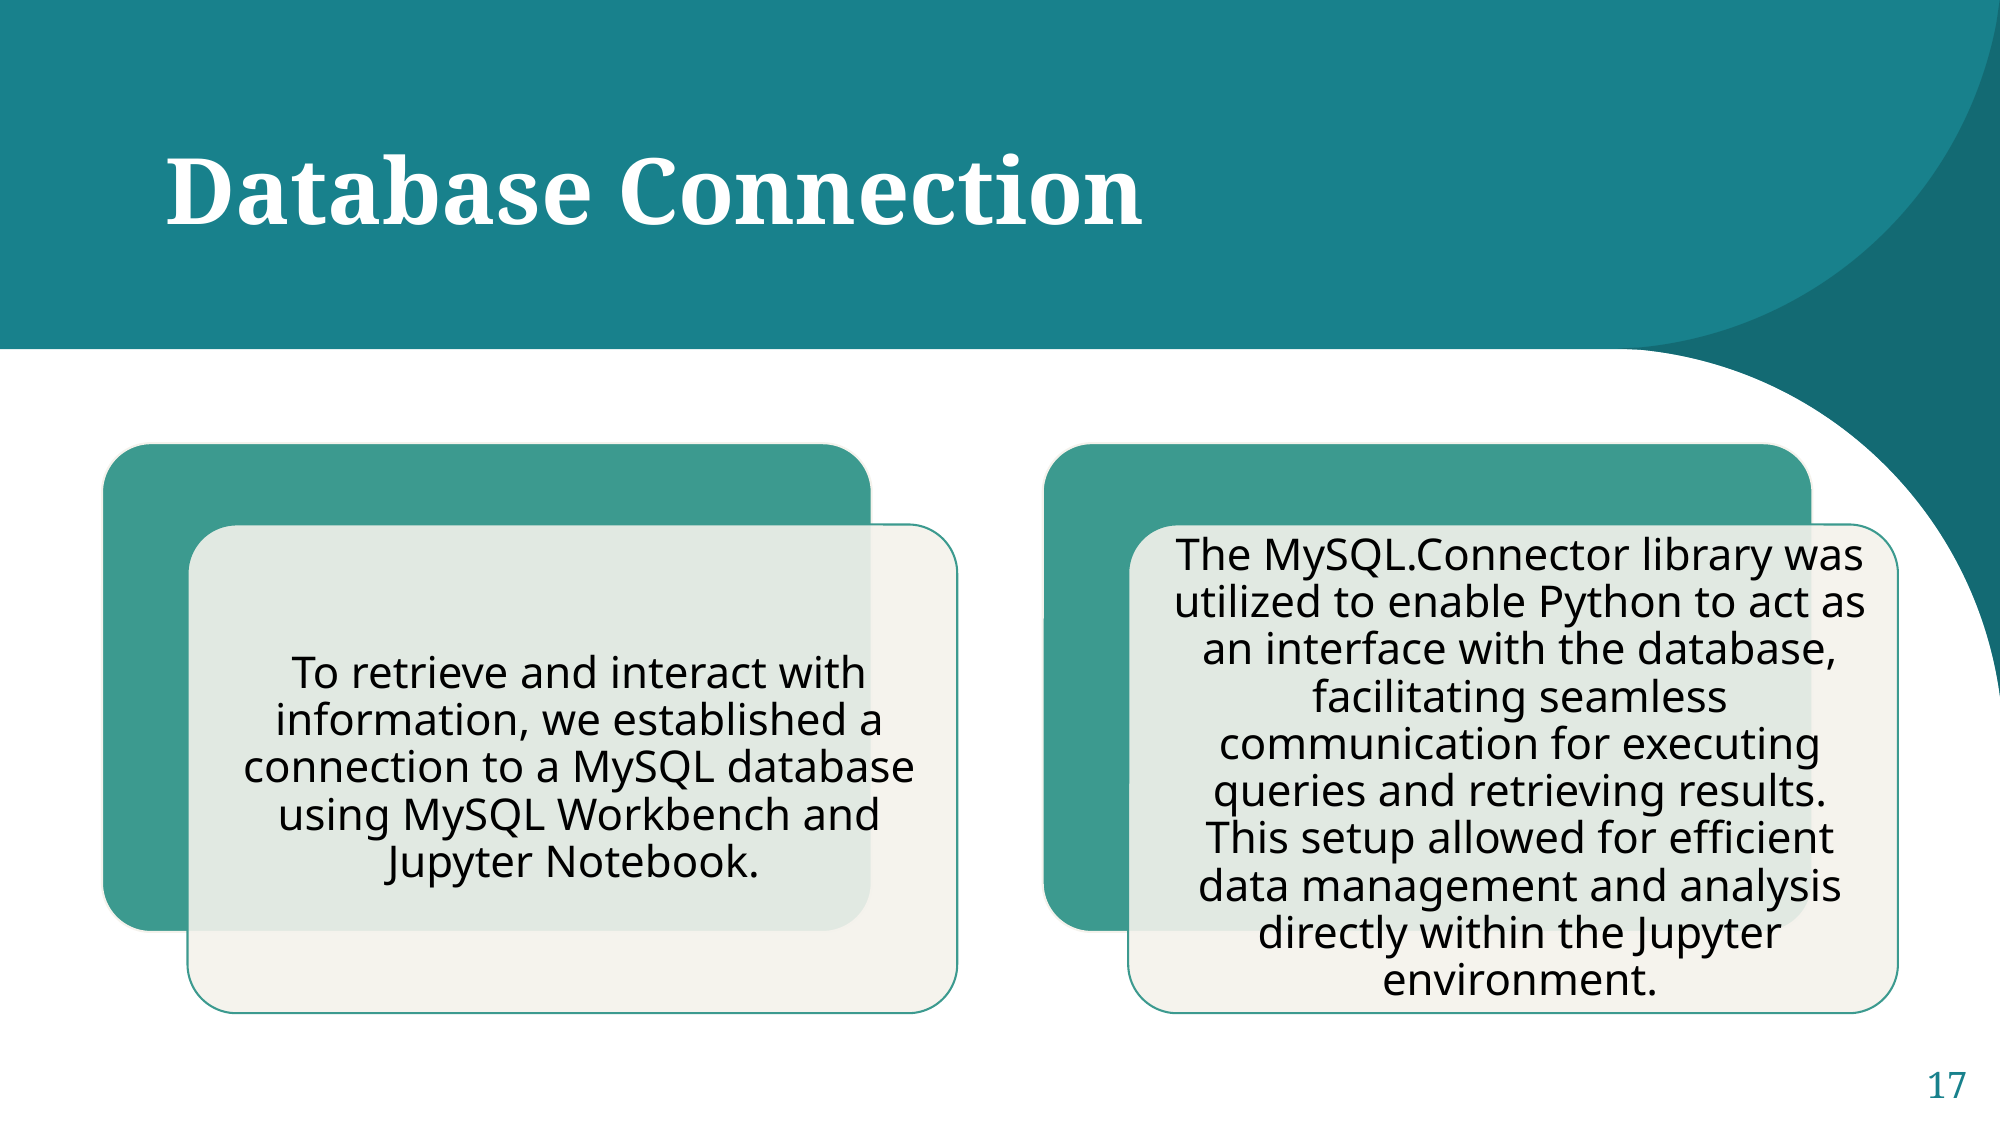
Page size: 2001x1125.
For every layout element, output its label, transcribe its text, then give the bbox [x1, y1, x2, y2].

text_box [0, 0, 1998, 350]
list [99, 443, 1900, 1014]
text_box [1617, 0, 2000, 705]
text_box [0, 350, 2000, 1125]
slide_number 17 [1868, 1055, 1983, 1116]
title Database Connection [150, 97, 1777, 279]
